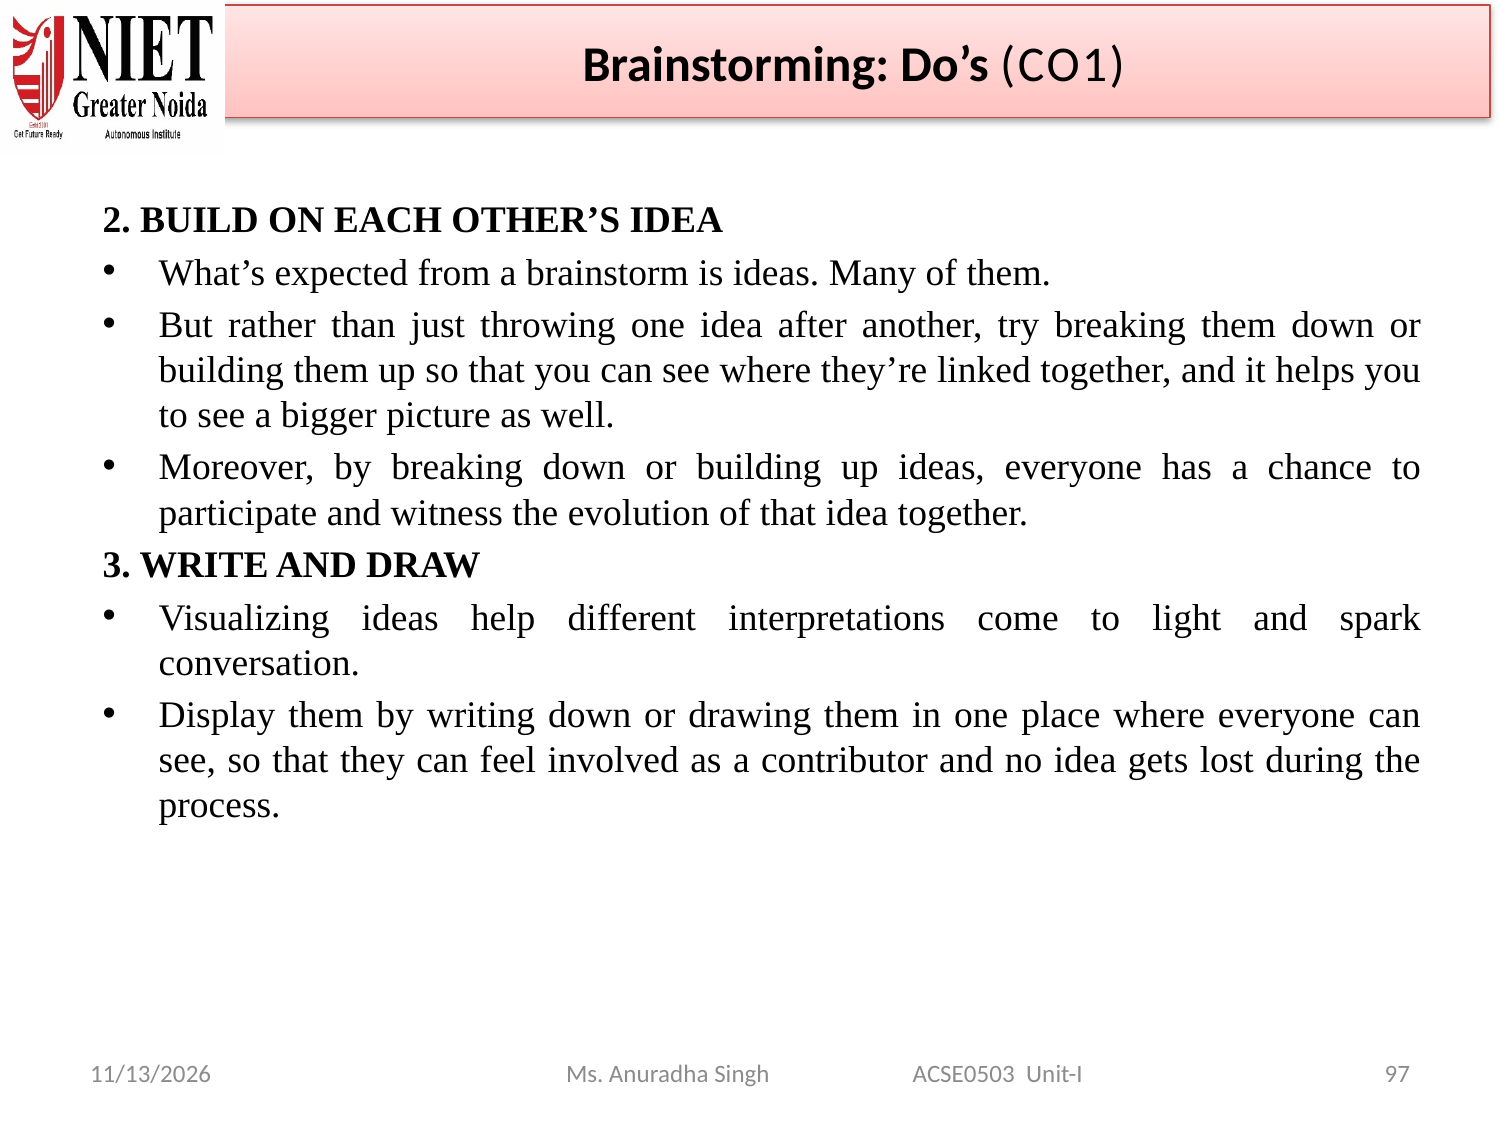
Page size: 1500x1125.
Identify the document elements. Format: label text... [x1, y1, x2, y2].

picture [0, 0, 226, 156]
text_box Brainstorming: Do’s (CO1) [228, 4, 1491, 118]
footer Ms. Anuradha Singh ACSE0503 Unit-I [412, 1042, 1074, 1103]
list 2. BUILD ON EACH OTHER’S IDEA What’s expected from a brainstorm is ideas. Many of them. But rather than just throwing one idea after another, try breaking them down or building them up so that you can see where they’re linked together, and it helps you to see a bigger picture as well. Moreover, by breaking down or building up ideas, everyone has a chance to participate and witness the evolution of that idea together. 3. WRITE AND DRAW Visualizing ideas help different interpretations come to light and spark conversation. Display them by writing down or drawing them in one place where everyone can see, so that they can feel involved as a contributor and no idea gets lost during the process. [87, 187, 1438, 930]
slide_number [75, 1042, 412, 1103]
slide_number 97 [1074, 1042, 1425, 1103]
